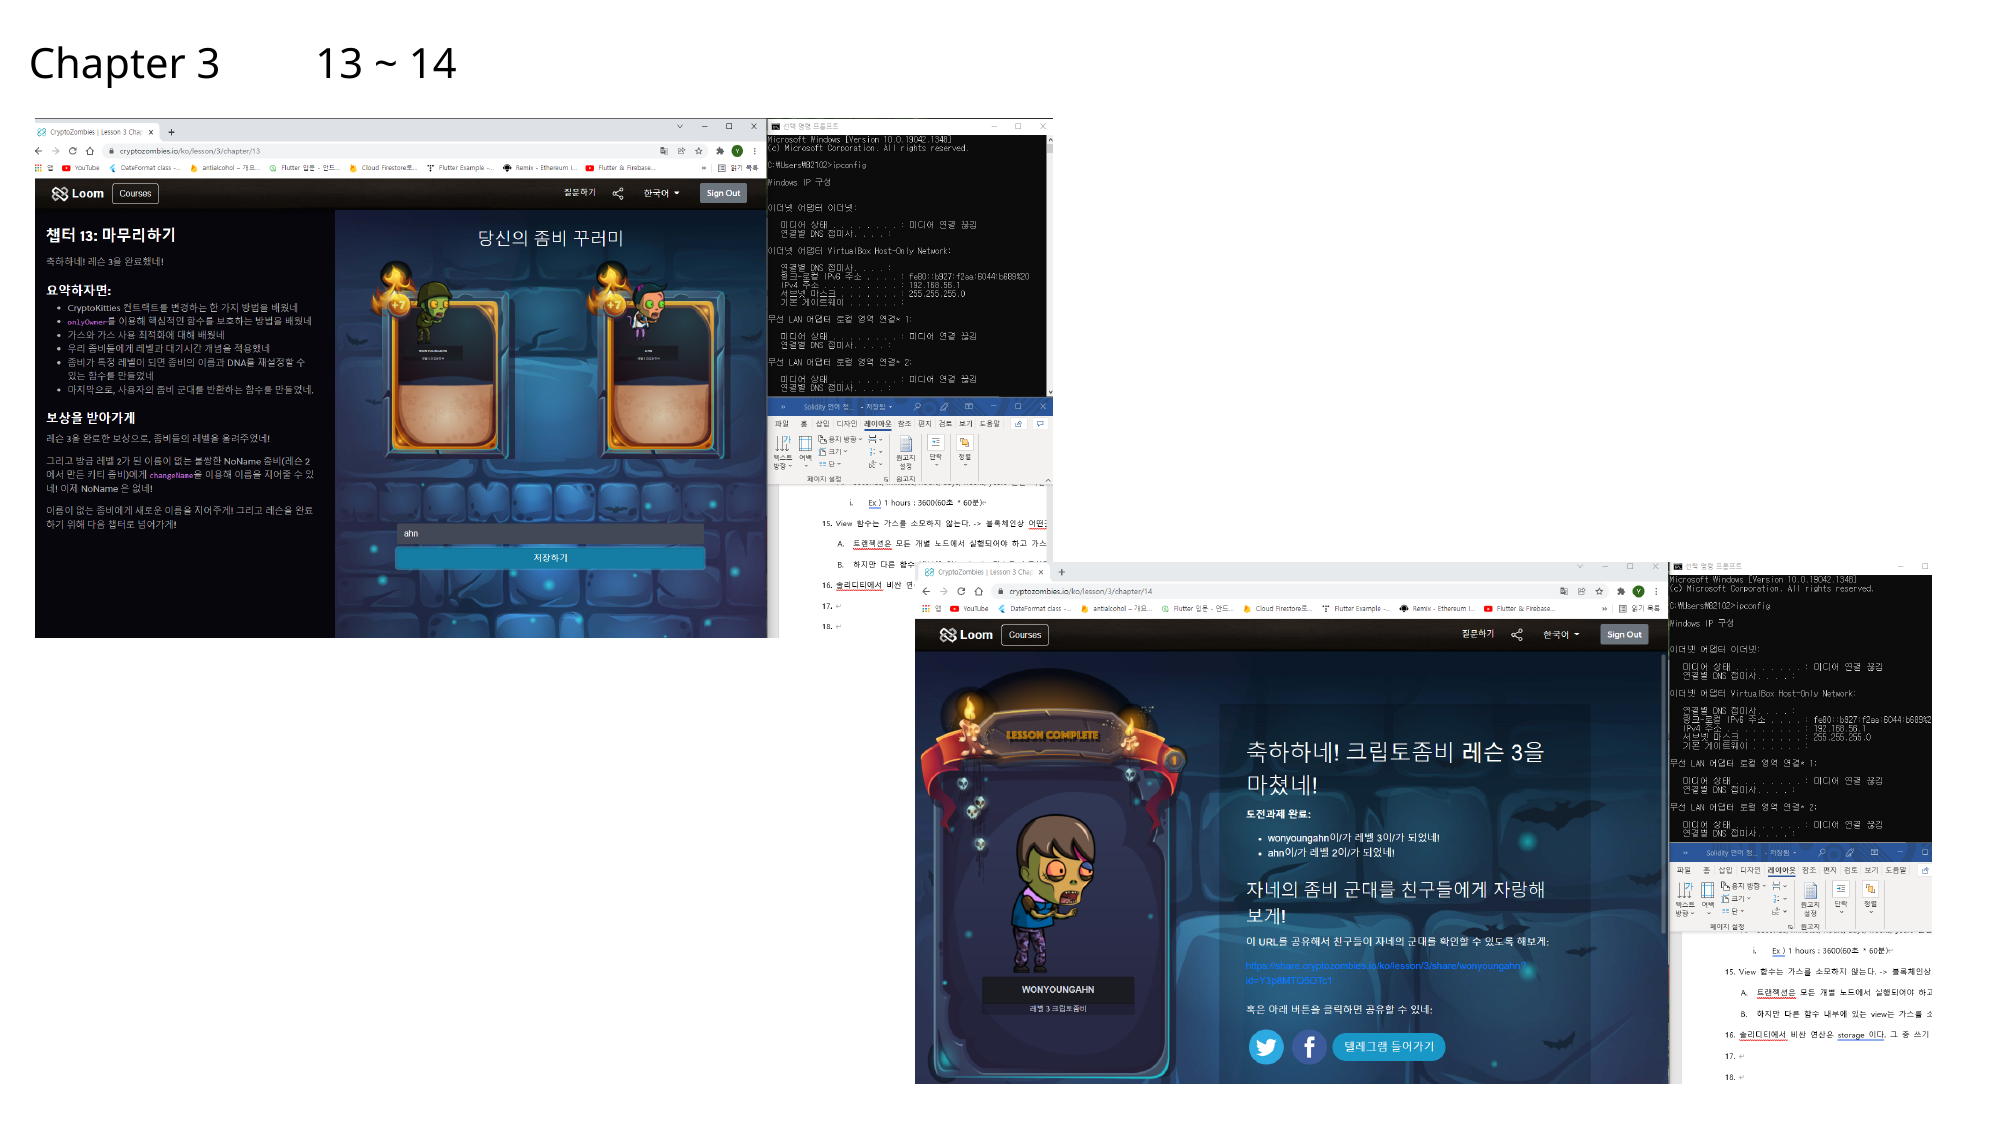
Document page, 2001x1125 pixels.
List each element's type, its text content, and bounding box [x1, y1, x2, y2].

title Chapter 3 [13, 11, 243, 119]
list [35, 118, 1053, 638]
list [915, 562, 1932, 1084]
text_box 13 ~ 14 [300, 11, 530, 118]
